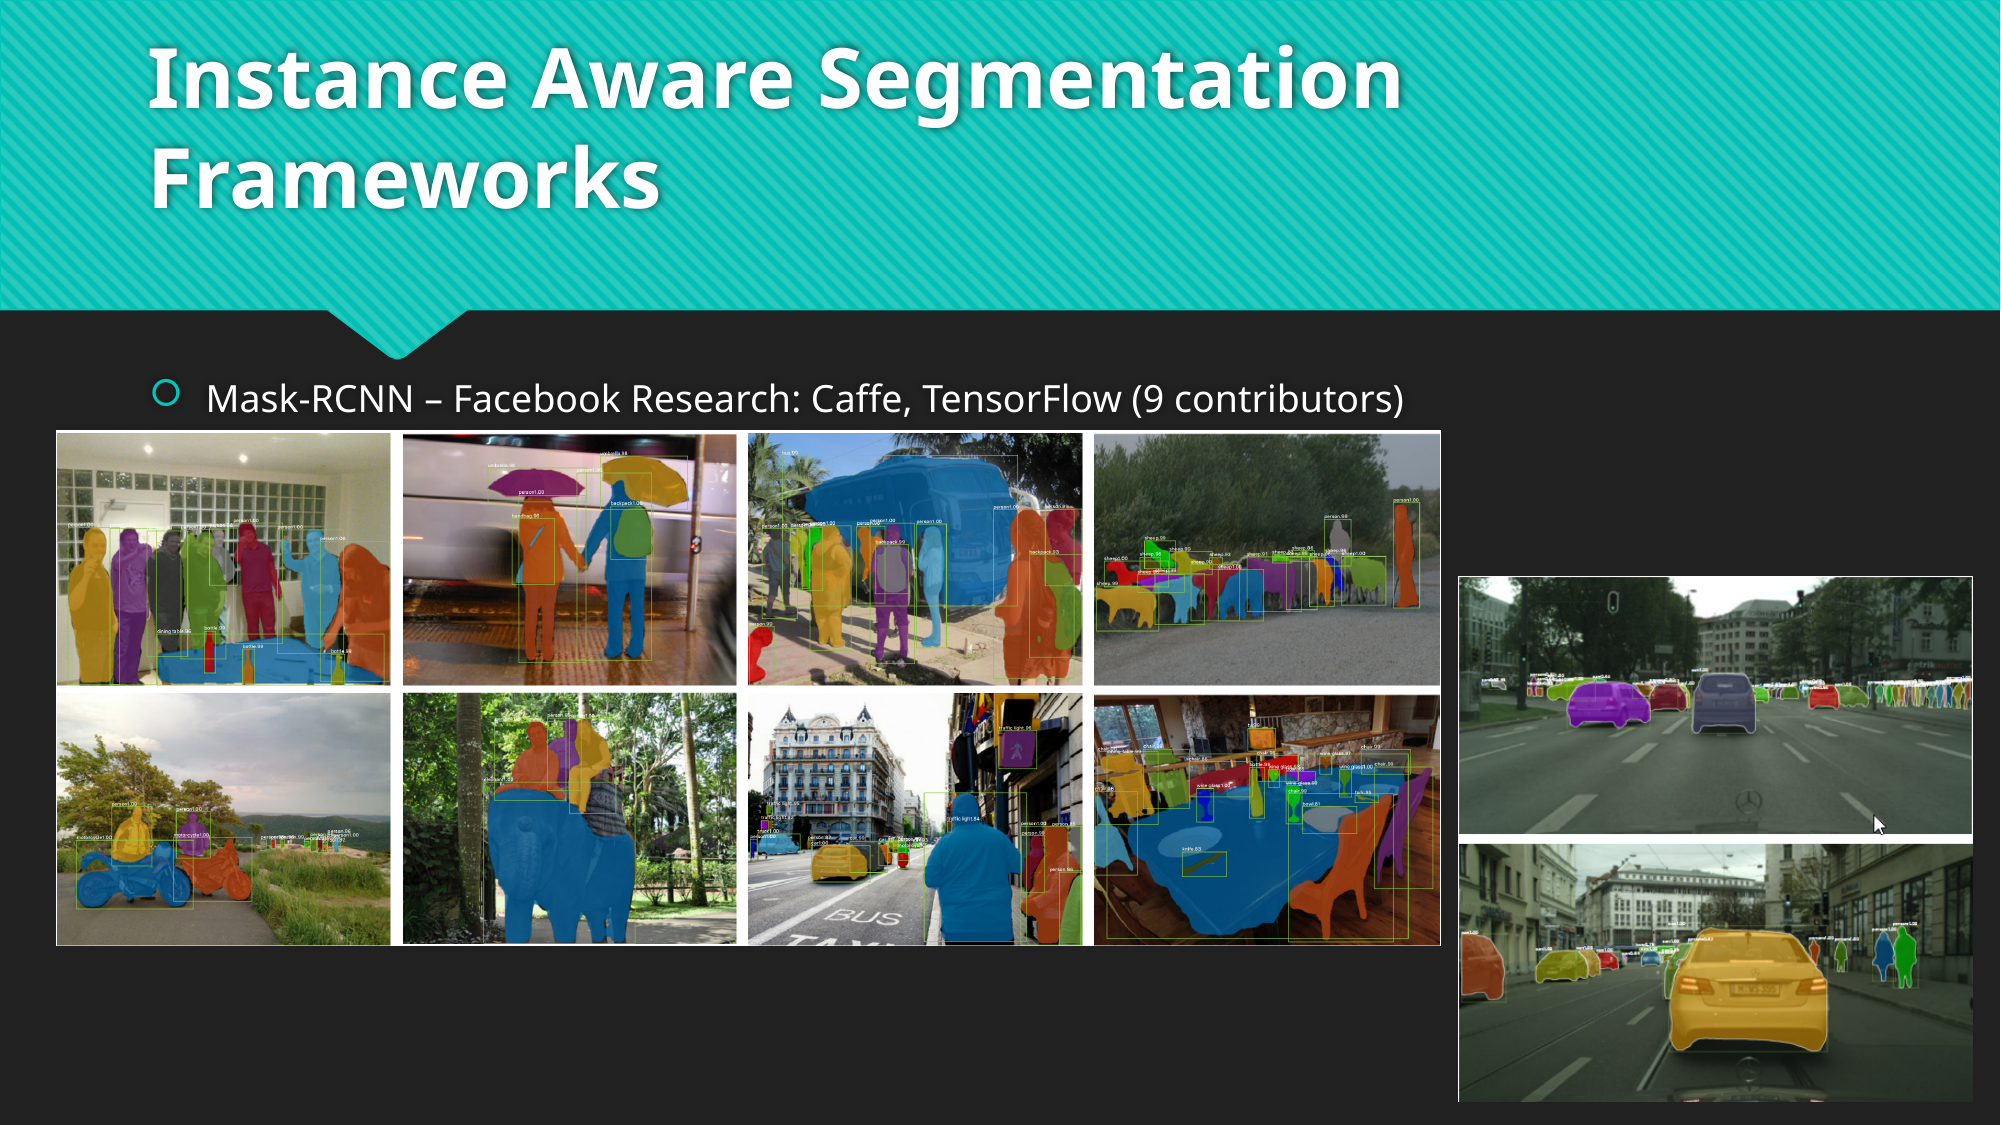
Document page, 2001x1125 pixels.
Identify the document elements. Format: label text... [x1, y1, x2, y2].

title Instance Aware Segmentation Frameworks [132, 73, 1913, 233]
picture [1457, 576, 1974, 1102]
list Mask-RCNN – Facebook Research: Caffe, TensorFlow (9 contributors) [134, 364, 1866, 431]
picture [56, 430, 1441, 946]
